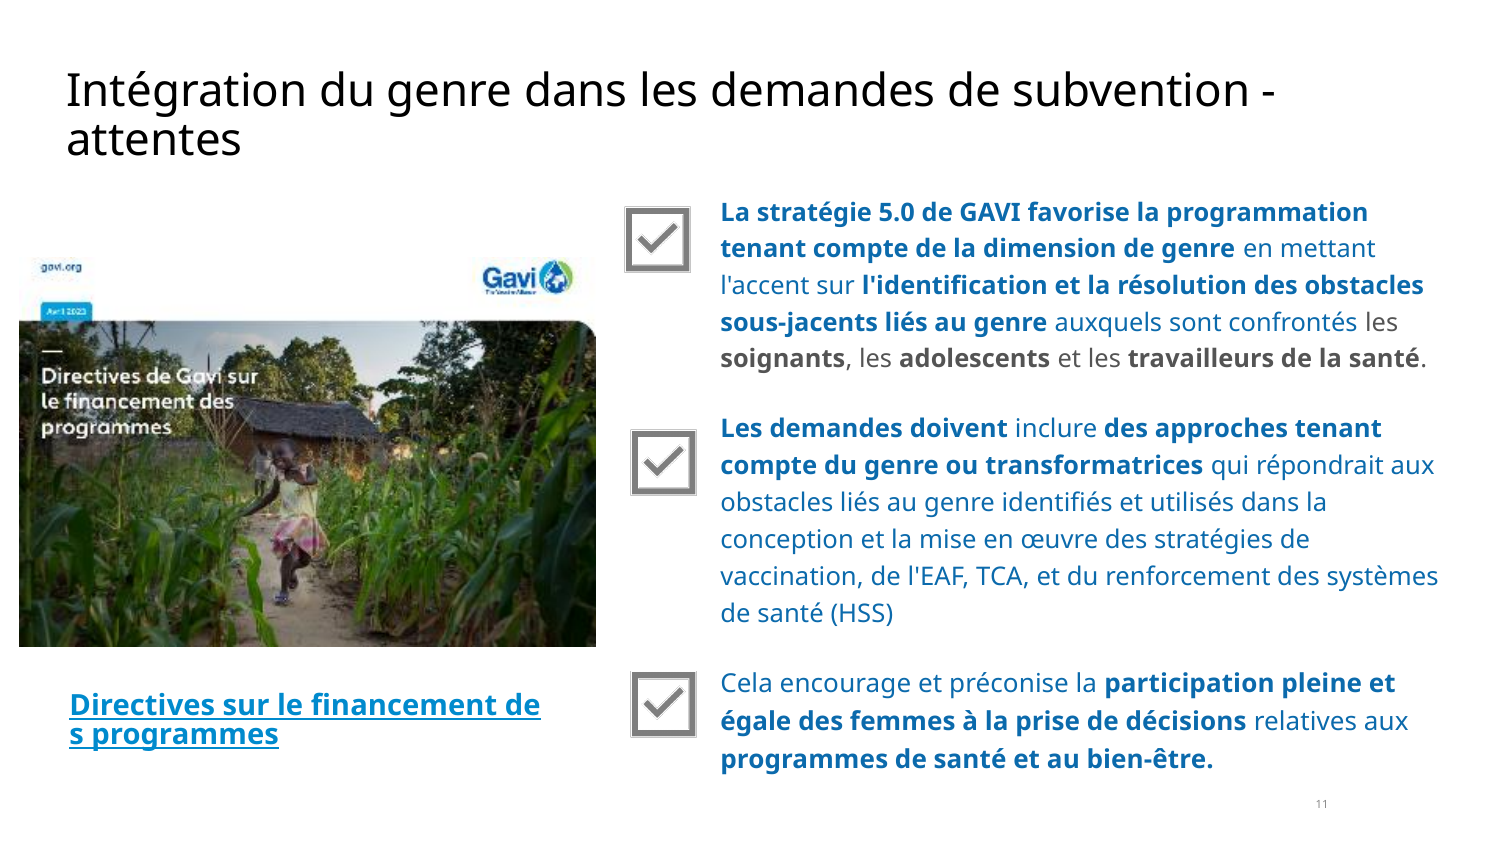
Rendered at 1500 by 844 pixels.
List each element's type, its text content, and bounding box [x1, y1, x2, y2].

picture [600, 182, 716, 297]
text_box Directives sur le financement des programmes [58, 680, 558, 732]
slide_number 11 [1315, 797, 1427, 812]
text_box La stratégie 5.0 de GAVI favorise la programmation tenant compte de la dimension de genre en mettant l'accent sur l'identification et la résolution des obstacles sous-jacents liés au genre auxquels sont confrontés les soignants, les adolescents et les travailleurs de la santé. Les demandes doivent inclure des approches tenant compte du genre ou transformatrices qui répondrait aux obstacles liés au genre identifiés et utilisés dans la conception et la mise en œuvre des stratégies de vaccination, de l'EAF, TCA, et du renforcement des systèmes de santé (HSS) Cela encourage et préconise la participation pleine et égale des femmes à la prise de décisions relatives aux programmes de santé et au bien-être. [720, 188, 1458, 775]
picture [606, 405, 721, 520]
picture [19, 257, 596, 647]
title Intégration du genre dans les demandes de subvention - attentes [66, 67, 1402, 167]
picture [606, 646, 721, 762]
